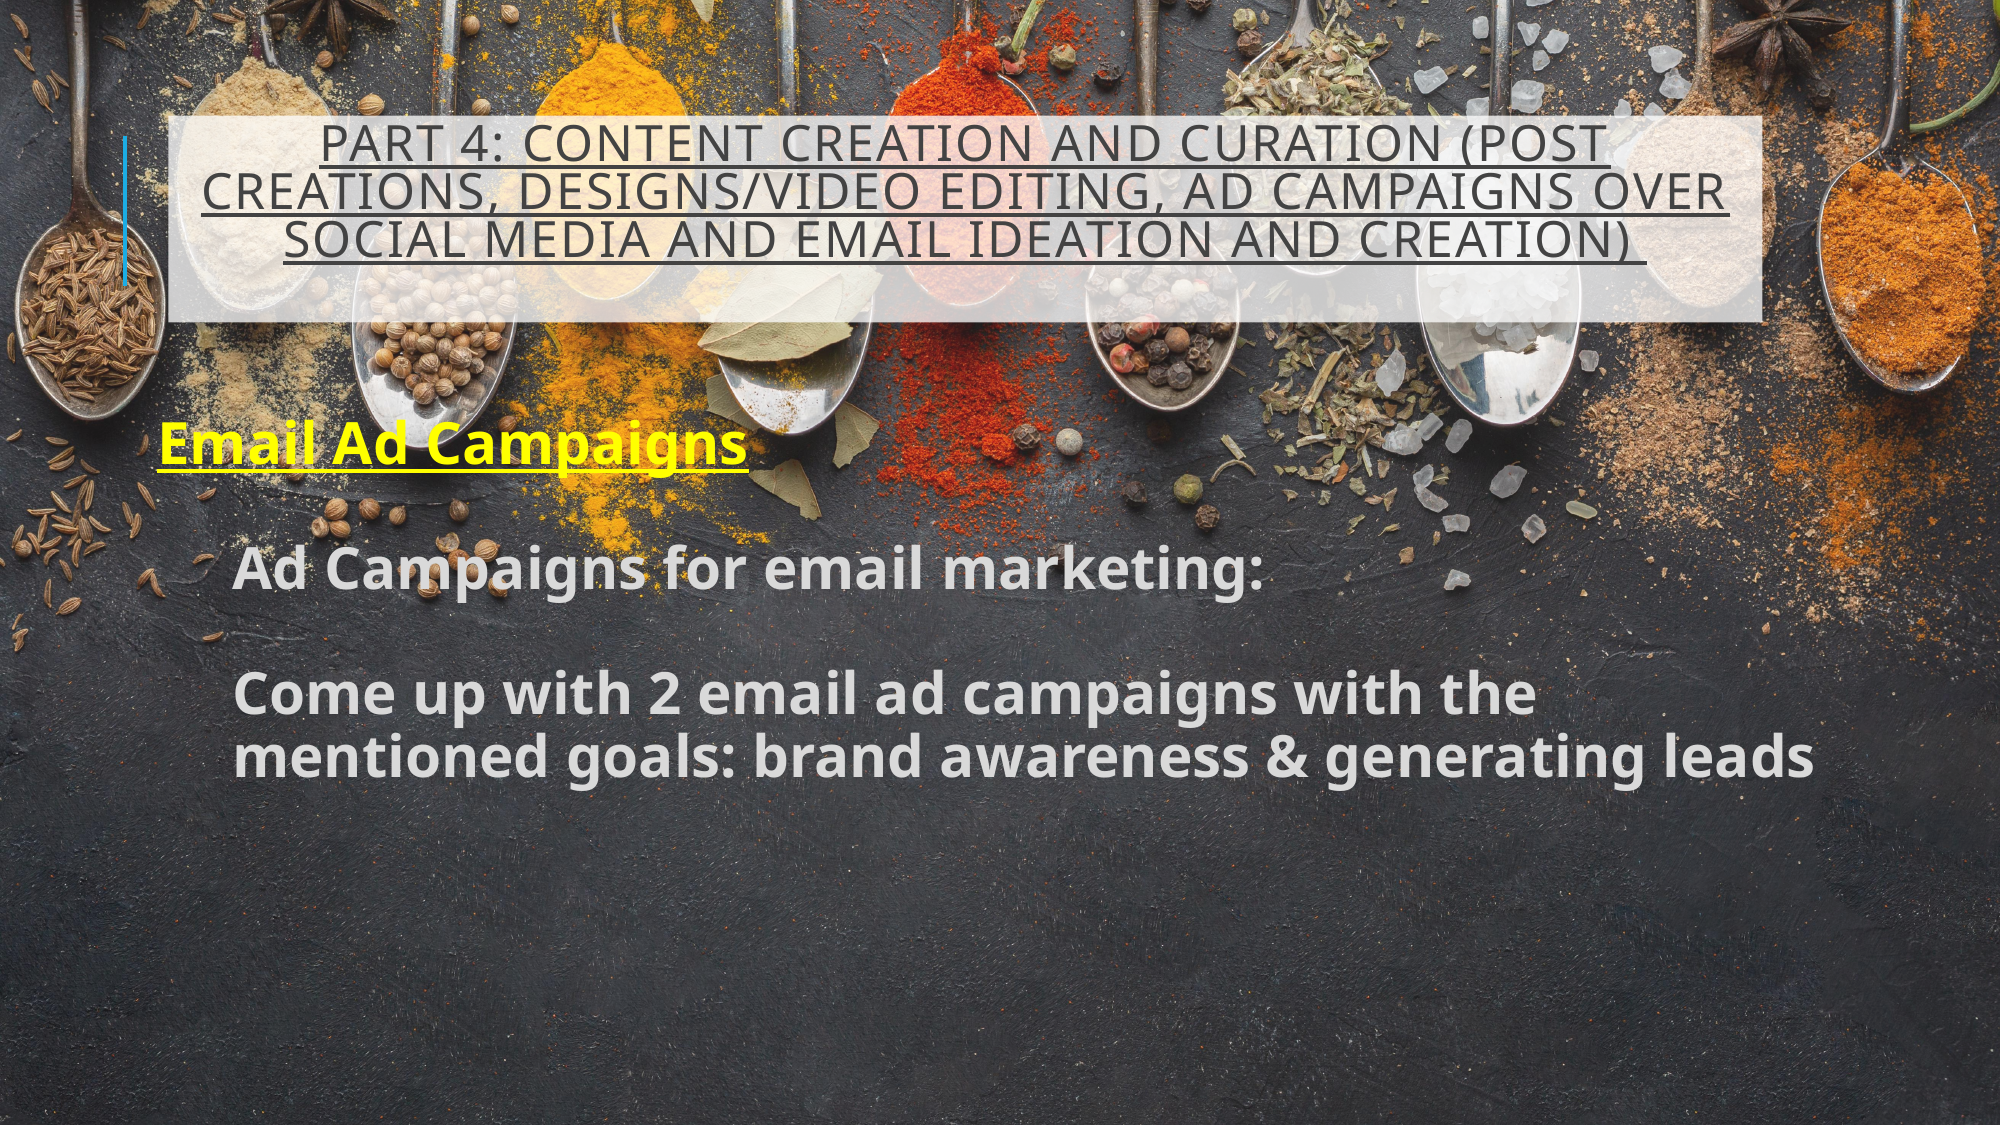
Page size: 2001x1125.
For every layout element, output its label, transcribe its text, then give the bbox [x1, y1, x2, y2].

list Email Ad Campaigns Ad Campaigns for email marketing: Come up with 2 email ad campaigns with the mentioned goals: brand awareness & generating leads [149, 388, 1850, 950]
title PART 4: CONTENT CREATION AND CURATION (POST CREATIONS, DESIGNS/VIDEO EDITING, AD CAMPAIGNS OVER SOCIAL MEDIA AND EMAIL IDEATION AND CREATION) [168, 115, 1763, 323]
